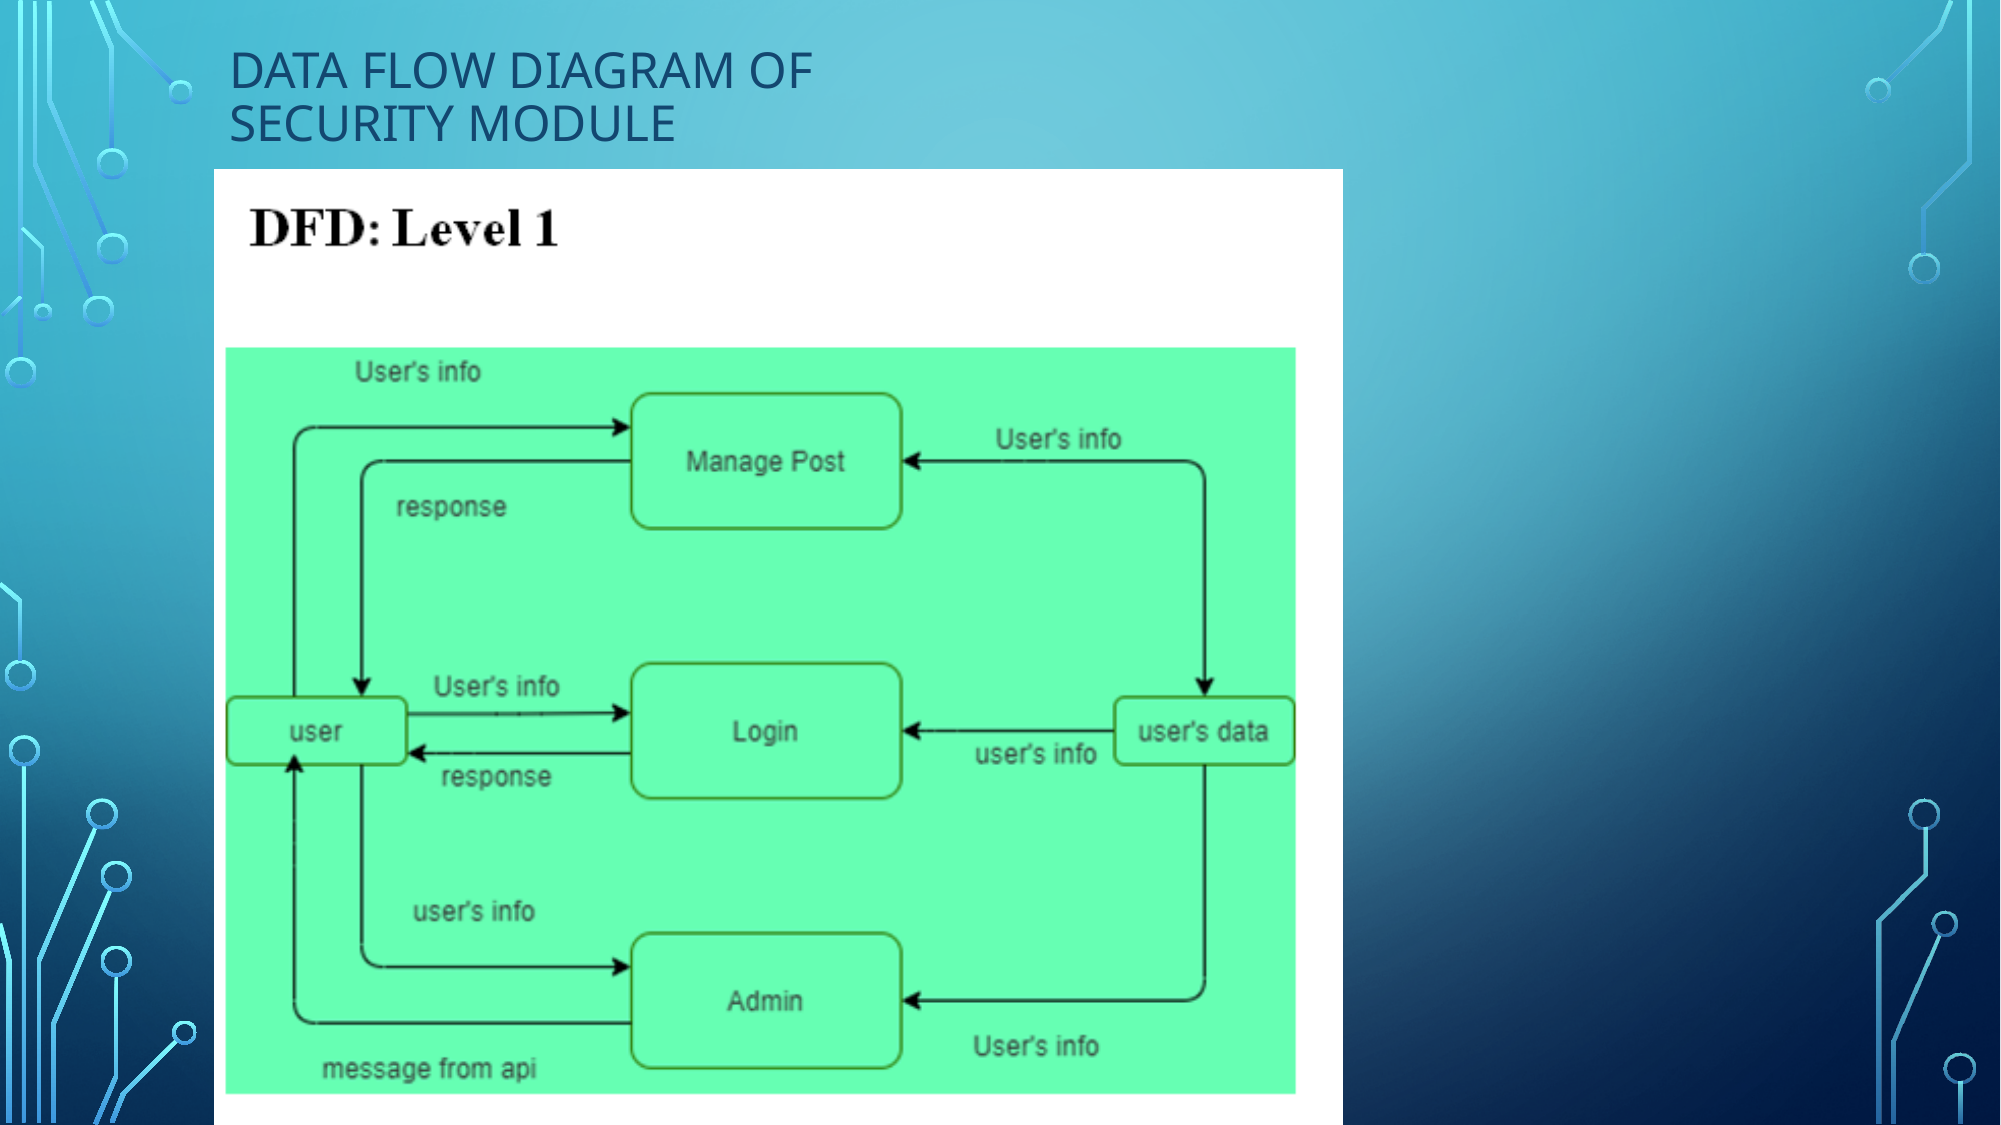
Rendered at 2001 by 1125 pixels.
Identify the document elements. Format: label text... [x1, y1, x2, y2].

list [213, 169, 1343, 1125]
title Data Flow Diagram of Security Module [214, 37, 1840, 220]
